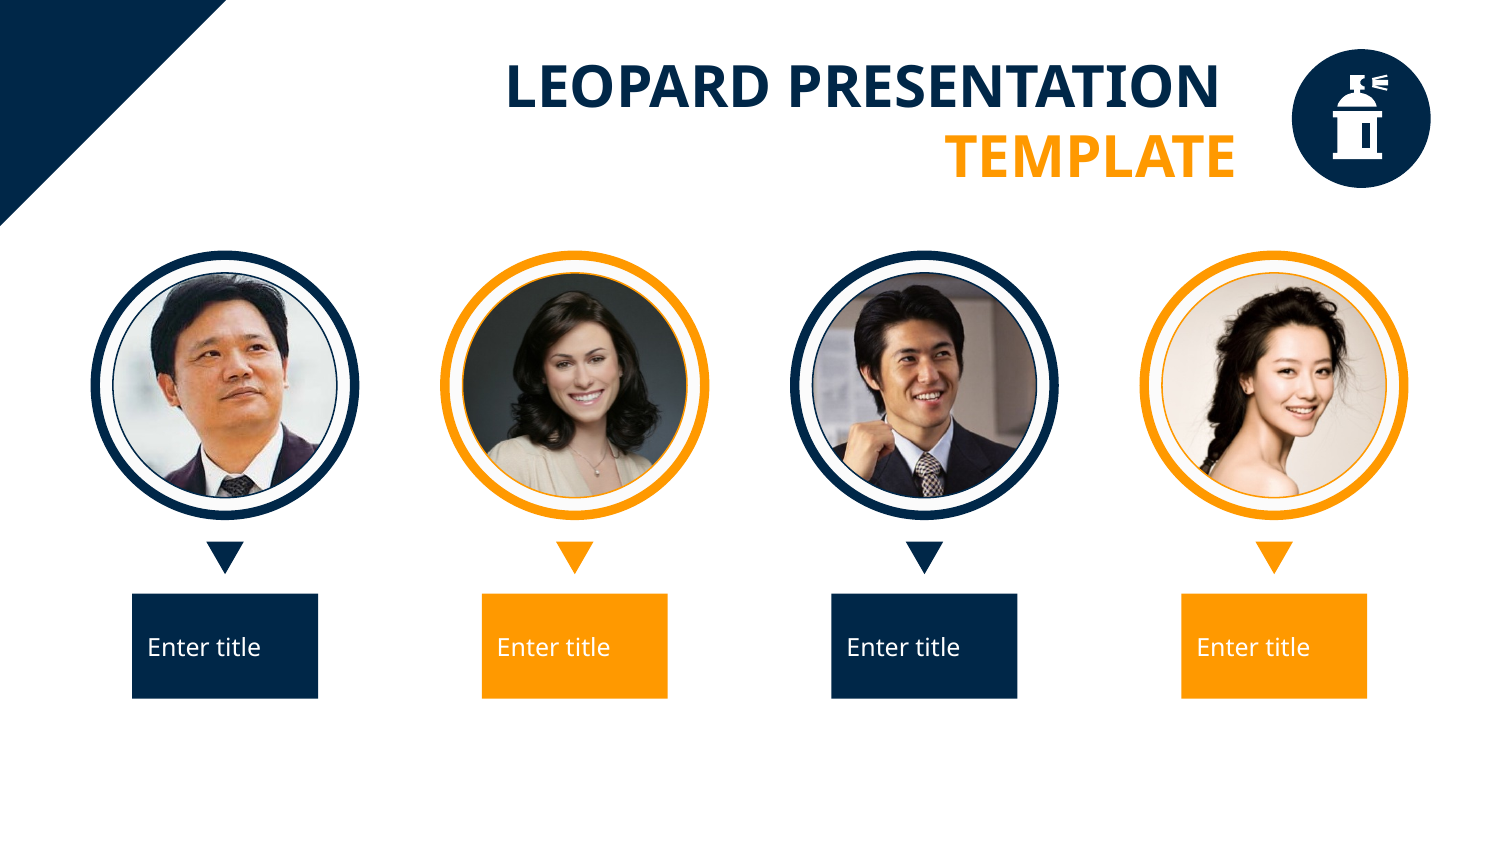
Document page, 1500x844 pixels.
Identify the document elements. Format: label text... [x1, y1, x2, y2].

text_box Enter title [1181, 593, 1368, 699]
text_box [204, 539, 246, 577]
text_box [444, 254, 705, 516]
text_box [554, 539, 596, 577]
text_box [94, 254, 355, 516]
text_box Enter title [481, 593, 668, 699]
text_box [1143, 254, 1405, 516]
text_box Enter title [132, 593, 319, 699]
text_box [0, 0, 229, 229]
text_box Enter title [831, 593, 1018, 699]
text_box [1253, 539, 1295, 577]
text_box [903, 539, 946, 577]
text_box LEOPARD PRESENTATION TEMPLATE [347, 43, 1248, 196]
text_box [1291, 48, 1431, 189]
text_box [794, 254, 1055, 516]
